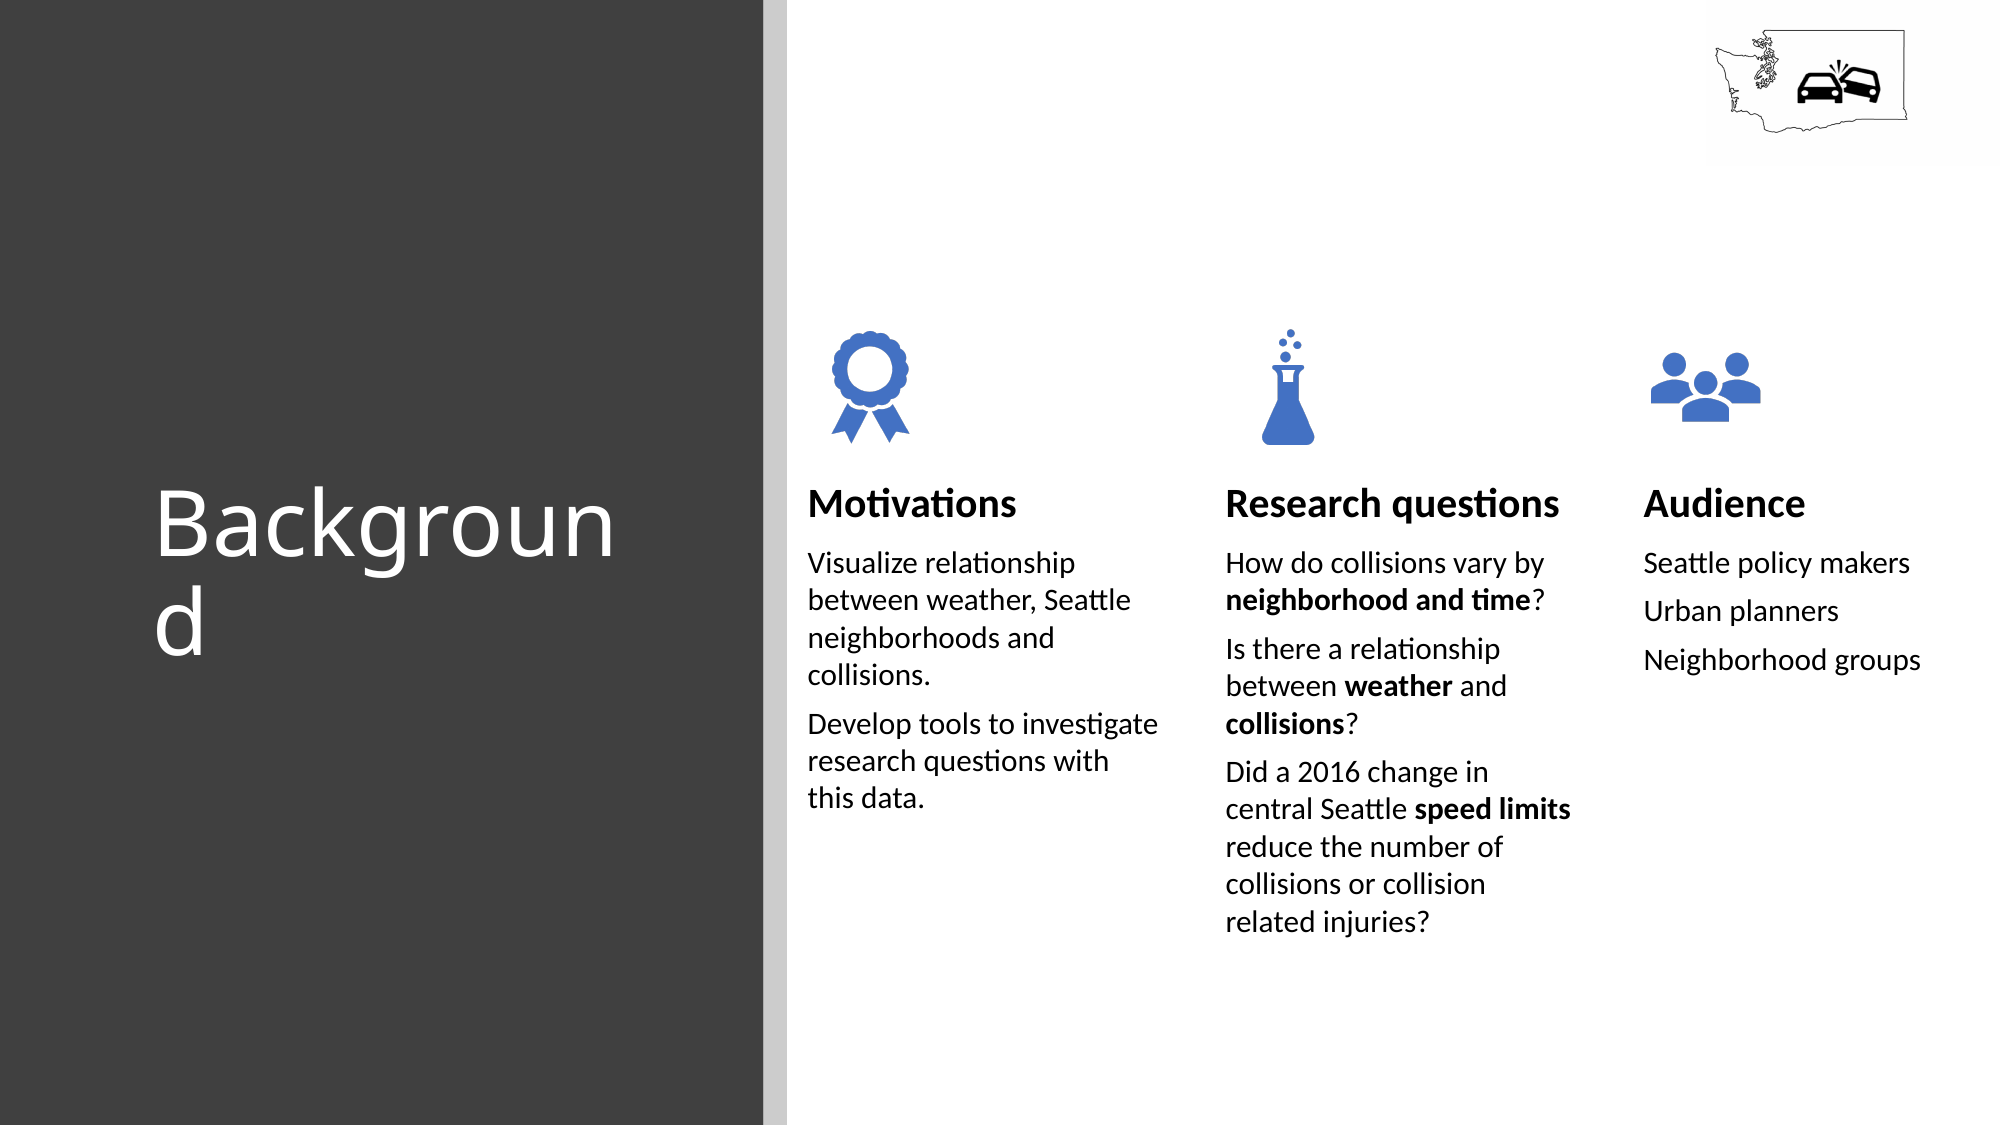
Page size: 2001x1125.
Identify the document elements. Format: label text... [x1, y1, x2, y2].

title Background [137, 133, 685, 1020]
text_box [0, 0, 762, 1125]
text_box [762, 0, 788, 1125]
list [806, 182, 2000, 1097]
picture [1706, 0, 2000, 166]
